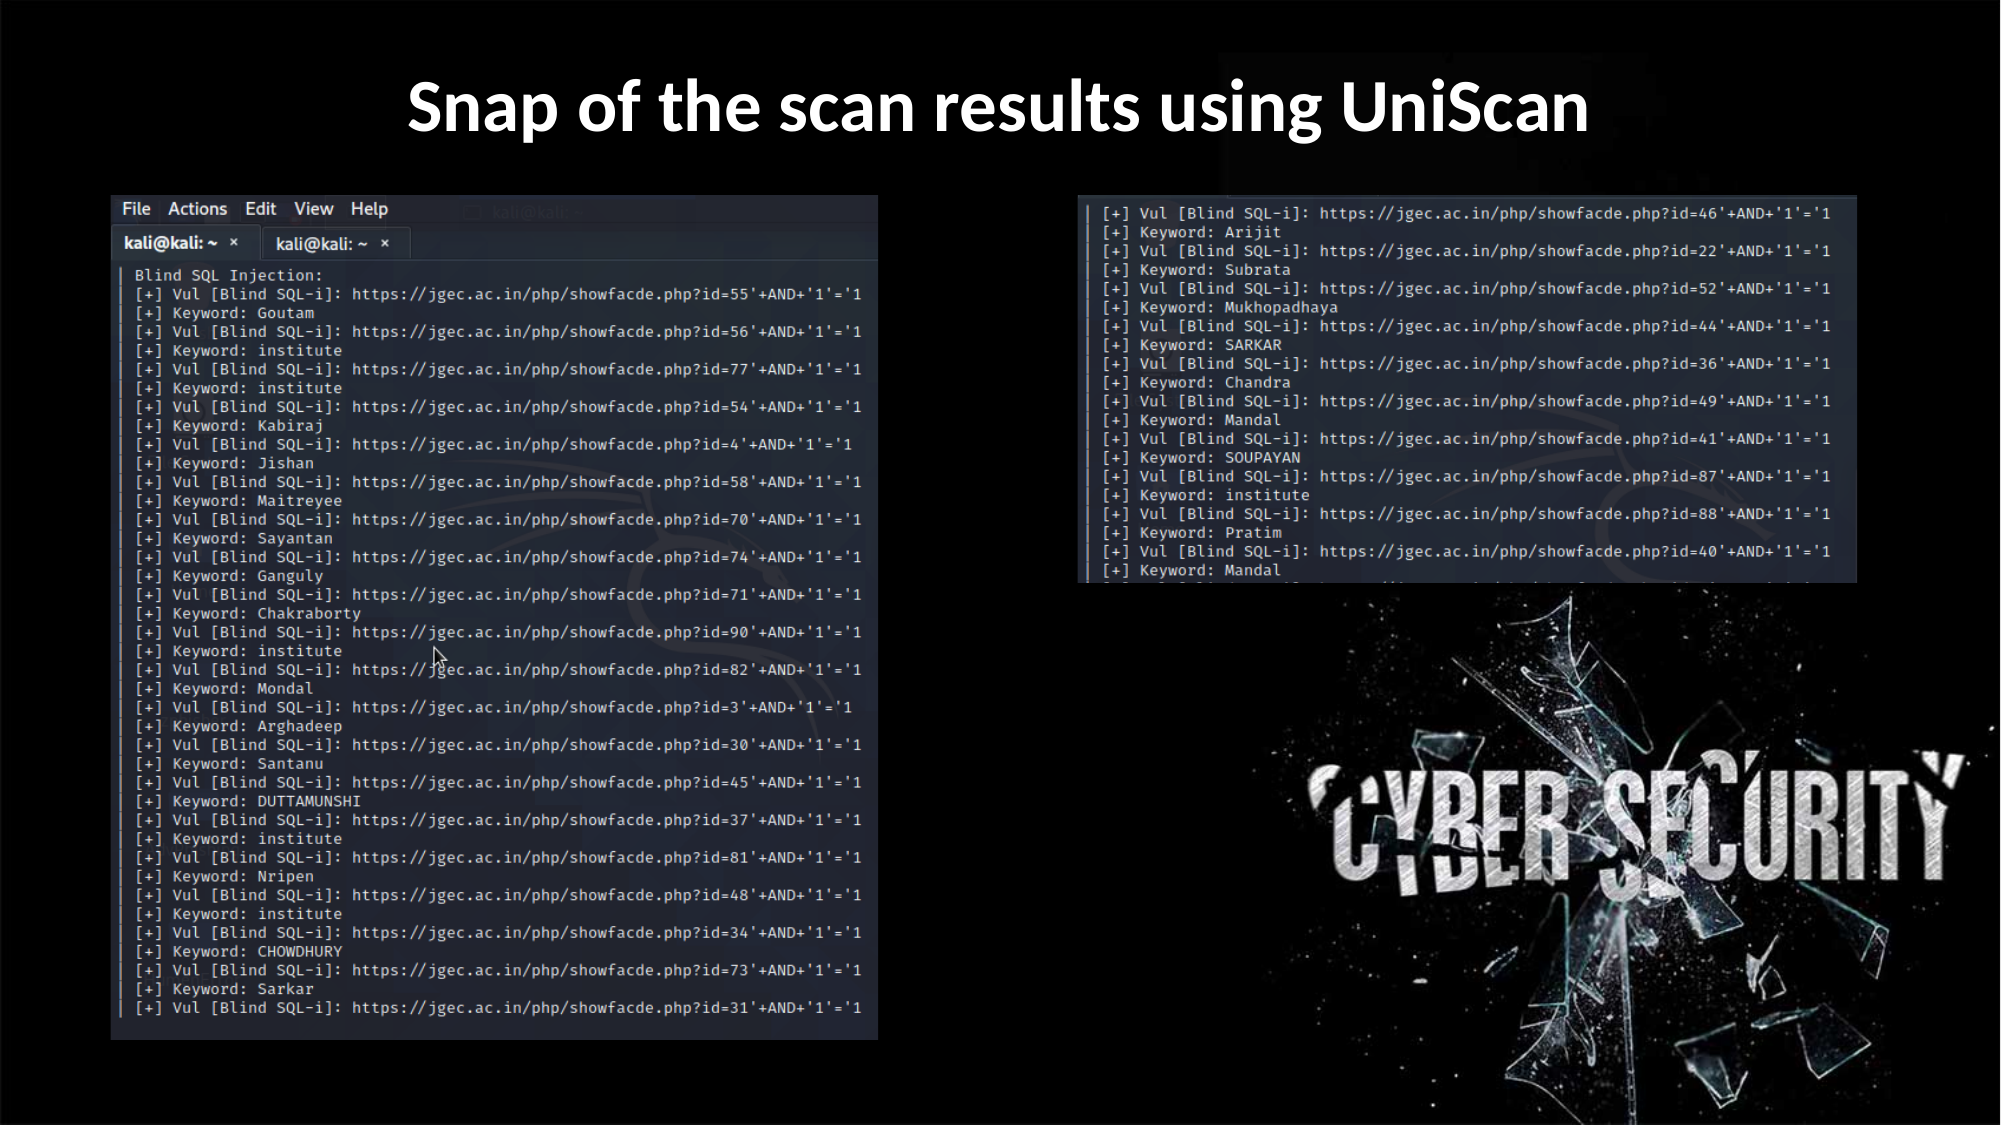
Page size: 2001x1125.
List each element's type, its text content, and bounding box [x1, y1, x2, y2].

picture [0, 0, 2001, 1125]
text_box Snap of the scan results using UniScan [0, 49, 2000, 154]
